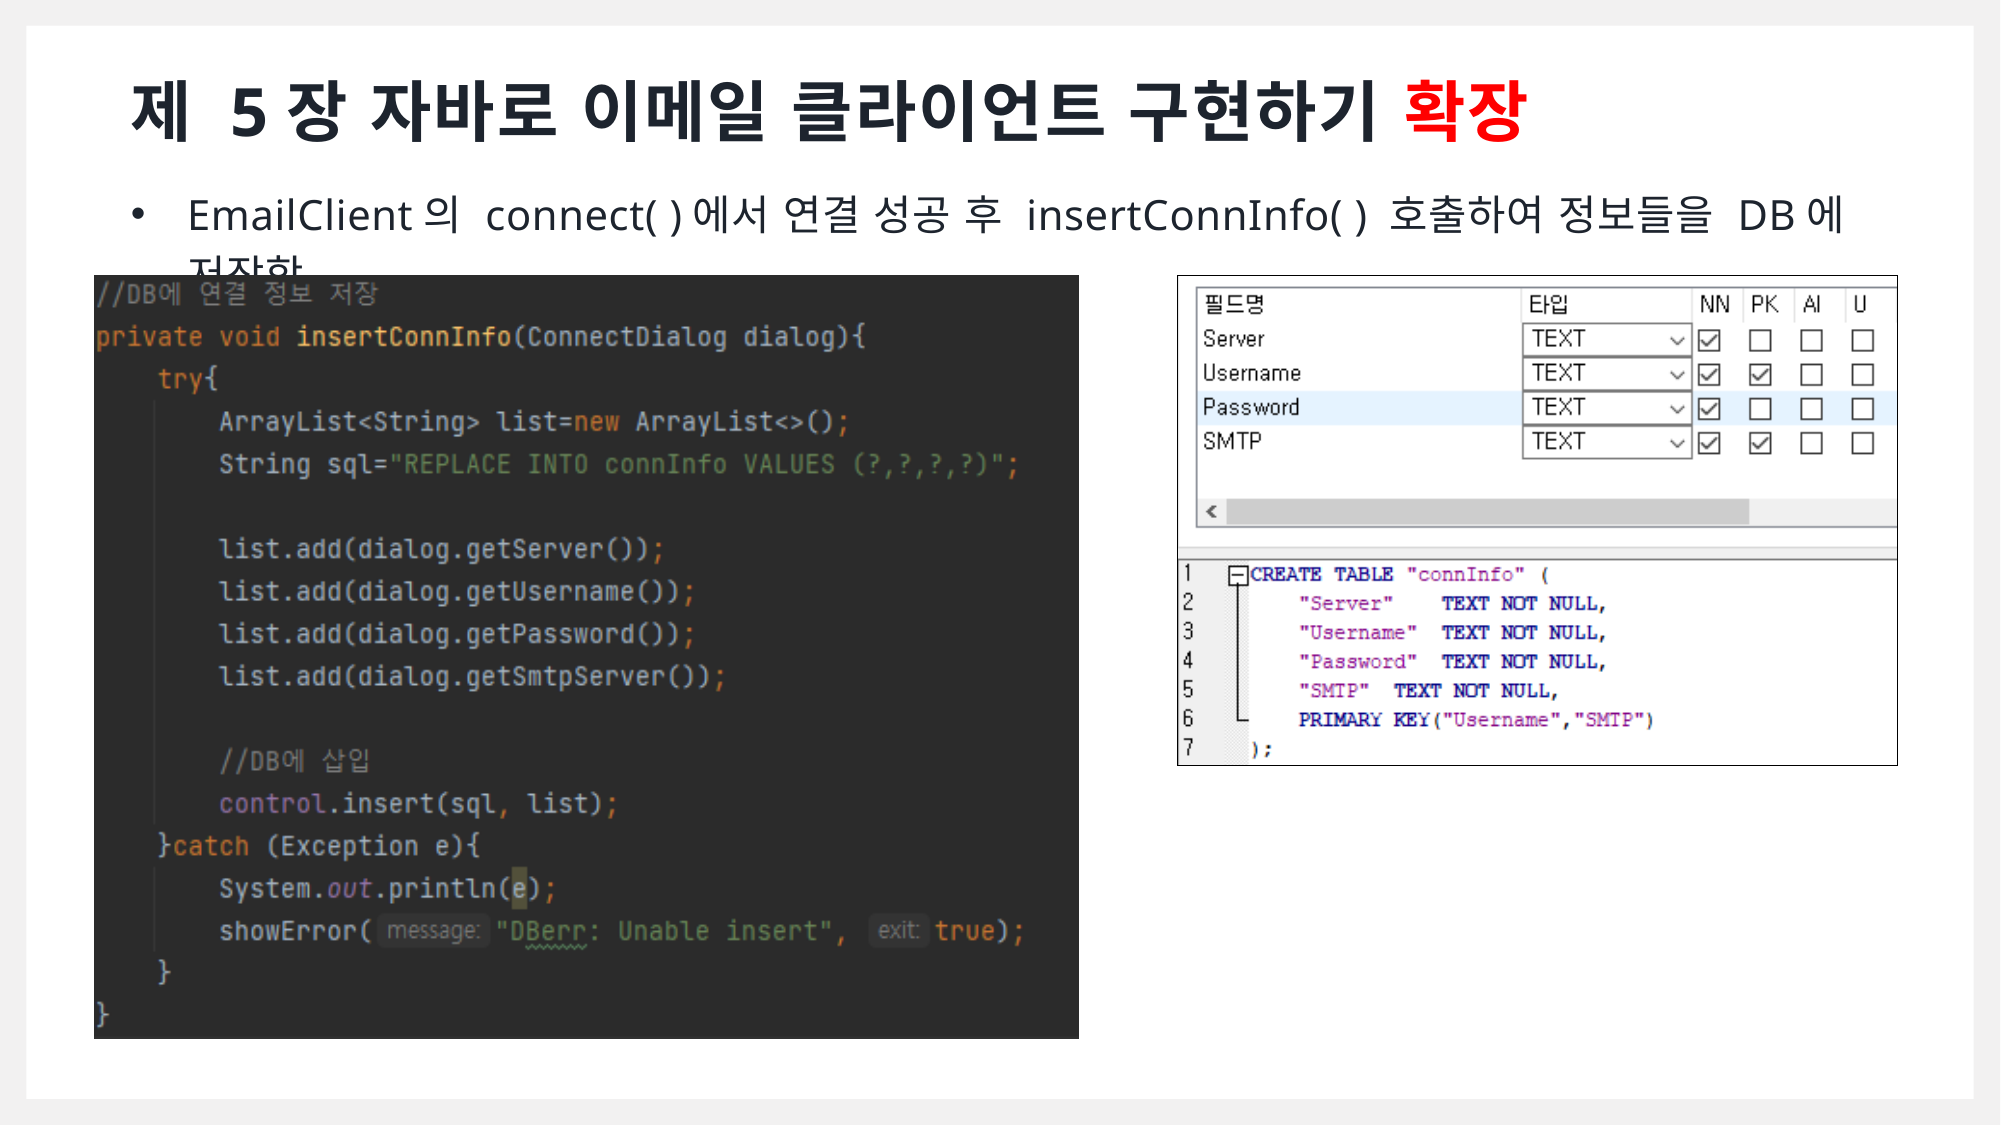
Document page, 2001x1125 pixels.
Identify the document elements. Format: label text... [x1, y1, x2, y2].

picture [94, 275, 1079, 1039]
picture [1177, 275, 1898, 766]
list EmailClient의 connect( )에서 연결 성공 후 insertConnInfo( ) 호출하여 정보들을 DB에 저장함 [112, 160, 1906, 1070]
